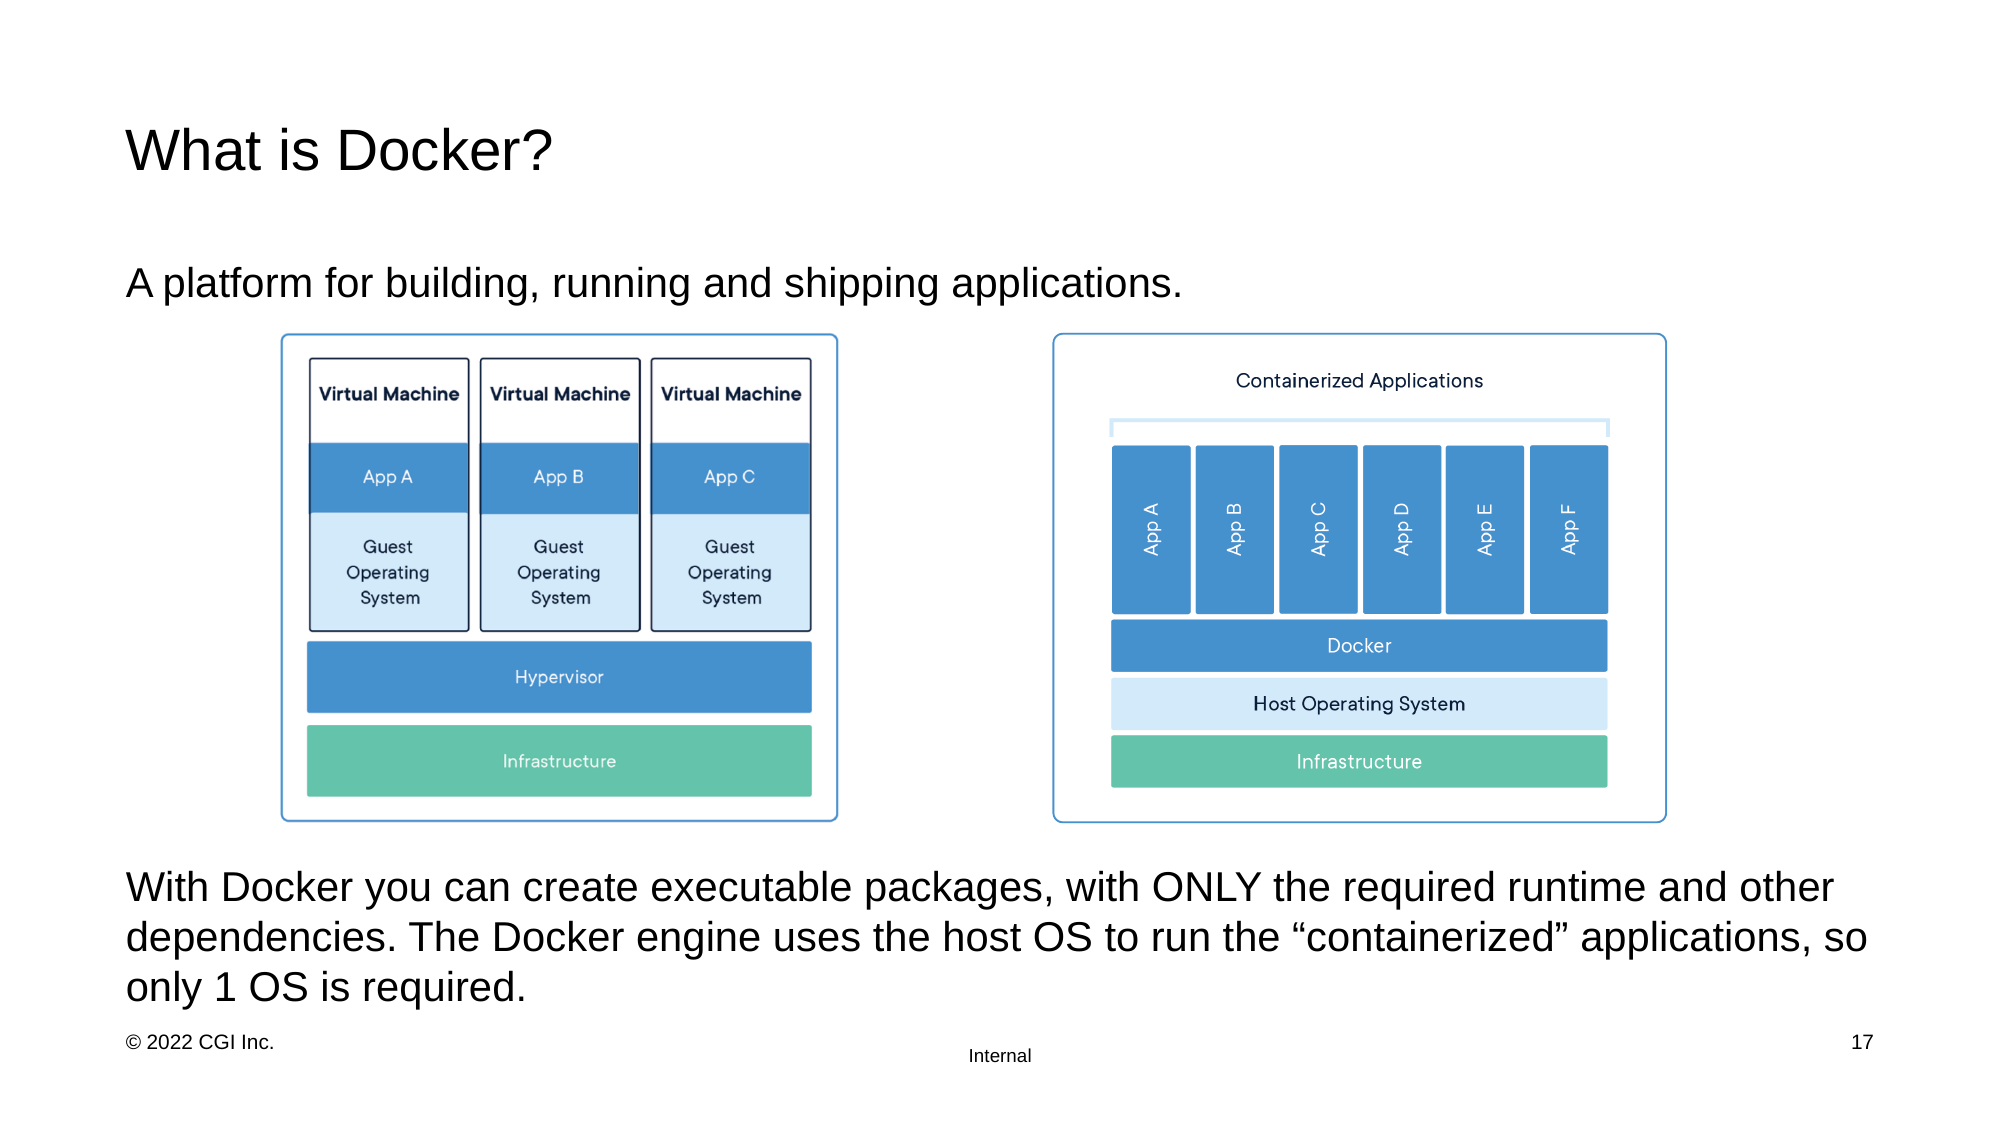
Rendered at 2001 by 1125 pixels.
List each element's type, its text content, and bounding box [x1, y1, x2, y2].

slide_number 17 [1831, 1027, 1875, 1056]
picture [1047, 329, 1671, 827]
list A platform for building, running and shipping applications. With Docker you can create executable packages, with ONLY the required runtime and other dependencies. The Docker engine uses the host OS to run the “containerized” applications, so only 1 OS is required. [125, 255, 1875, 1000]
picture [275, 329, 899, 827]
title What is Docker? [125, 112, 1875, 207]
